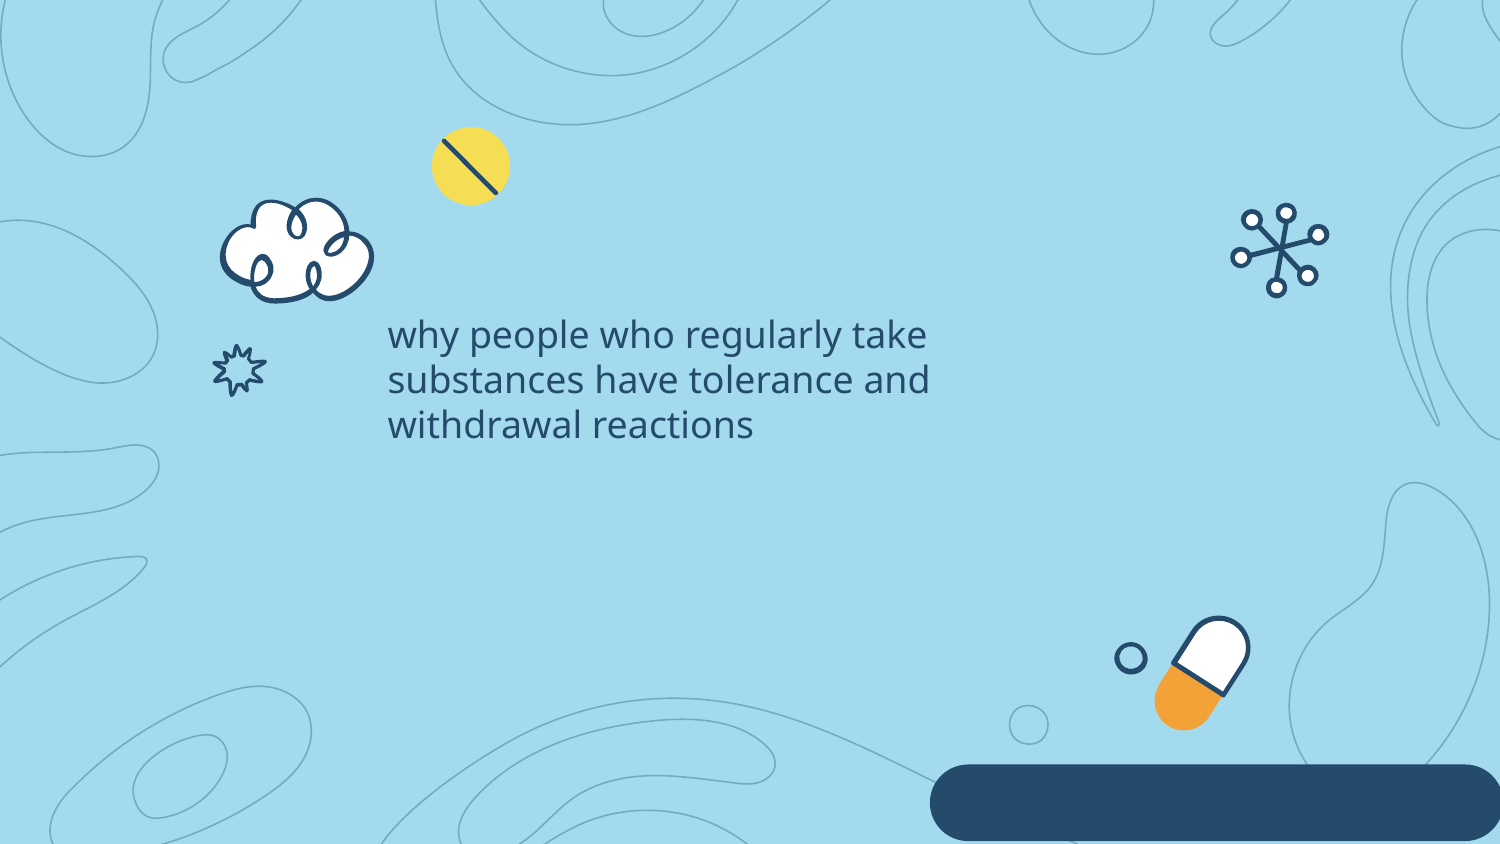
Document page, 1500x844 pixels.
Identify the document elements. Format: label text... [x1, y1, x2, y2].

text_box [930, 765, 1500, 841]
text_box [431, 126, 511, 206]
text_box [209, 197, 386, 304]
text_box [1121, 596, 1239, 723]
text_box [213, 344, 267, 397]
subtitle why people who regularly take substances have tolerance and withdrawal reactions [372, 295, 1128, 493]
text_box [1229, 202, 1330, 299]
